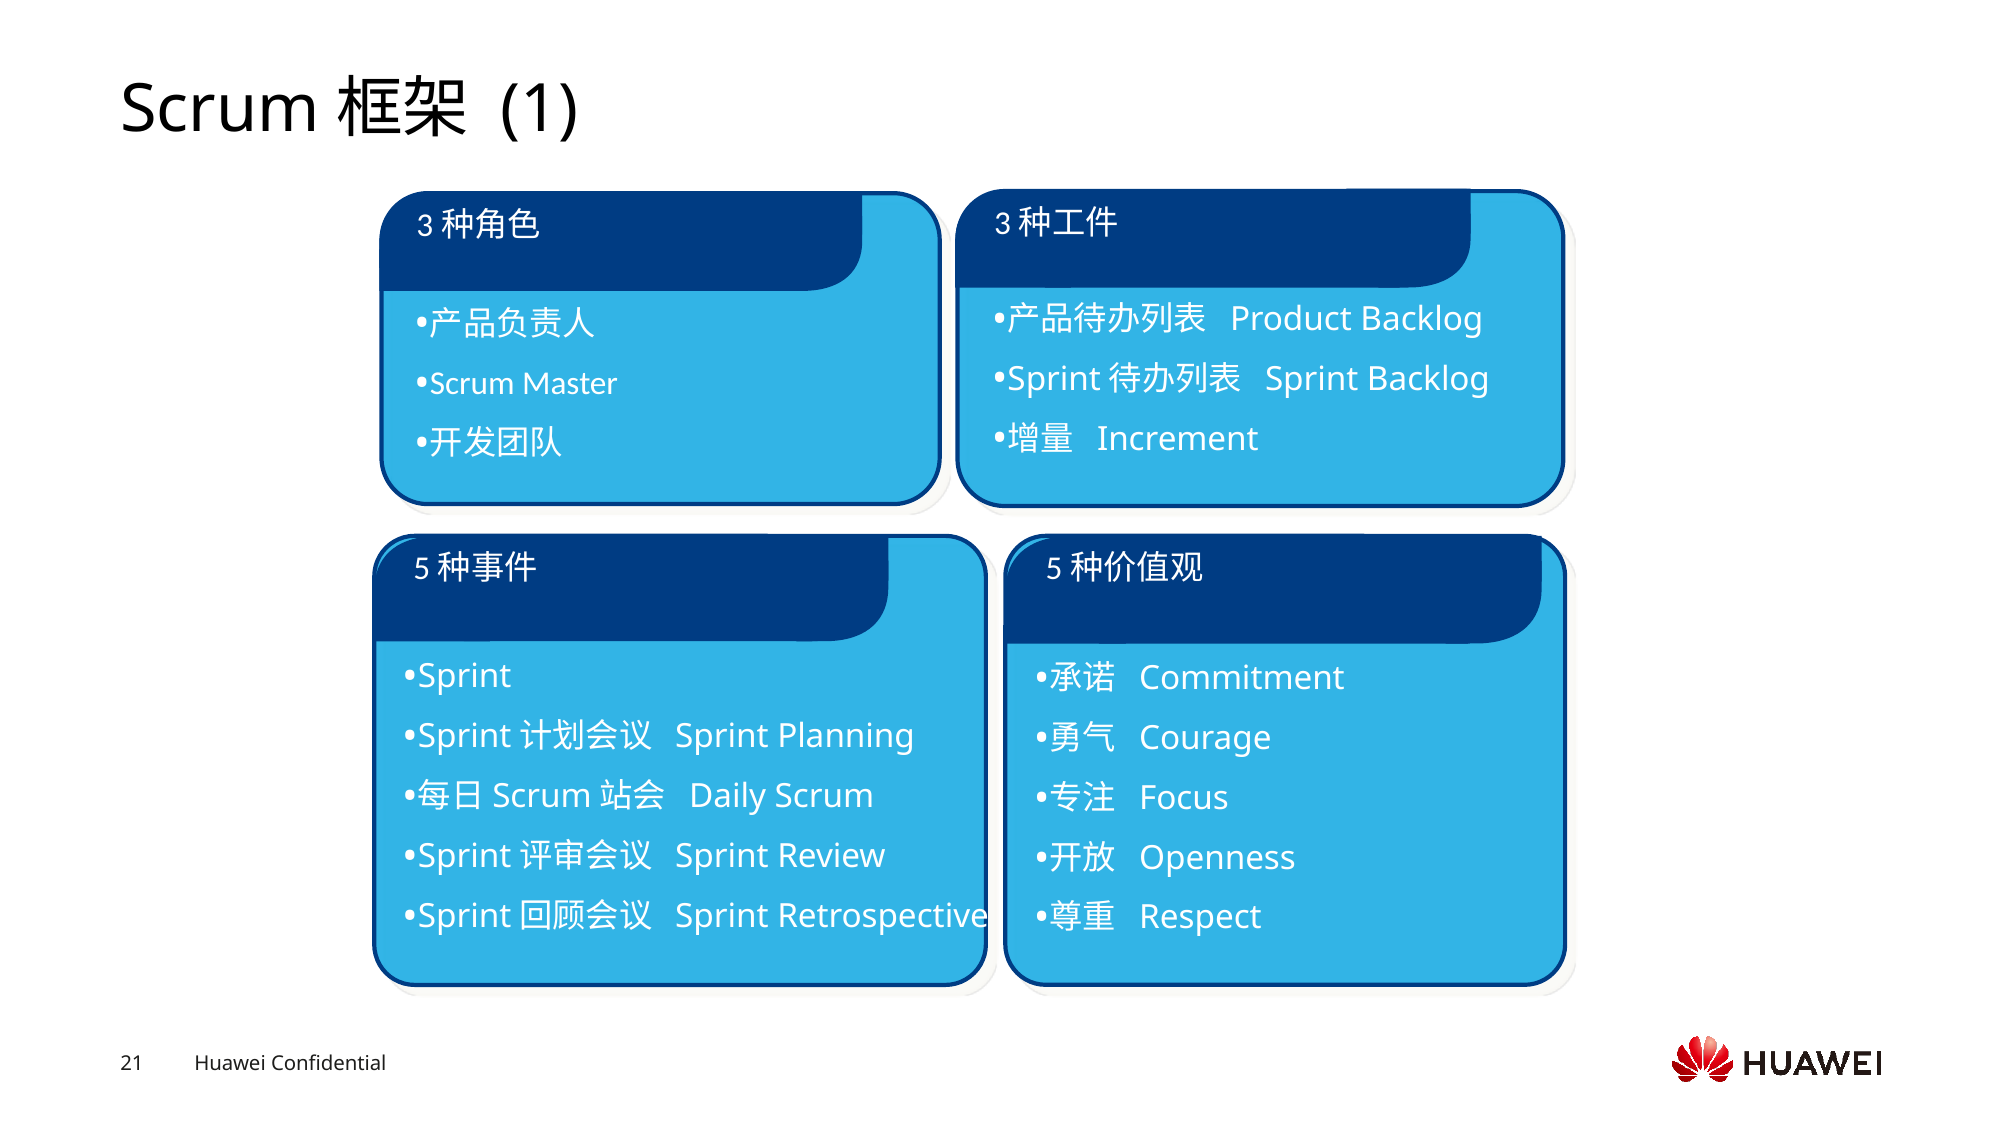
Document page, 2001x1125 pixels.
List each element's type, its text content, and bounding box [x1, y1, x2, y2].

picture [1672, 1036, 1881, 1082]
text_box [374, 188, 1686, 985]
title Scrum框架 (1) [120, 73, 1880, 155]
